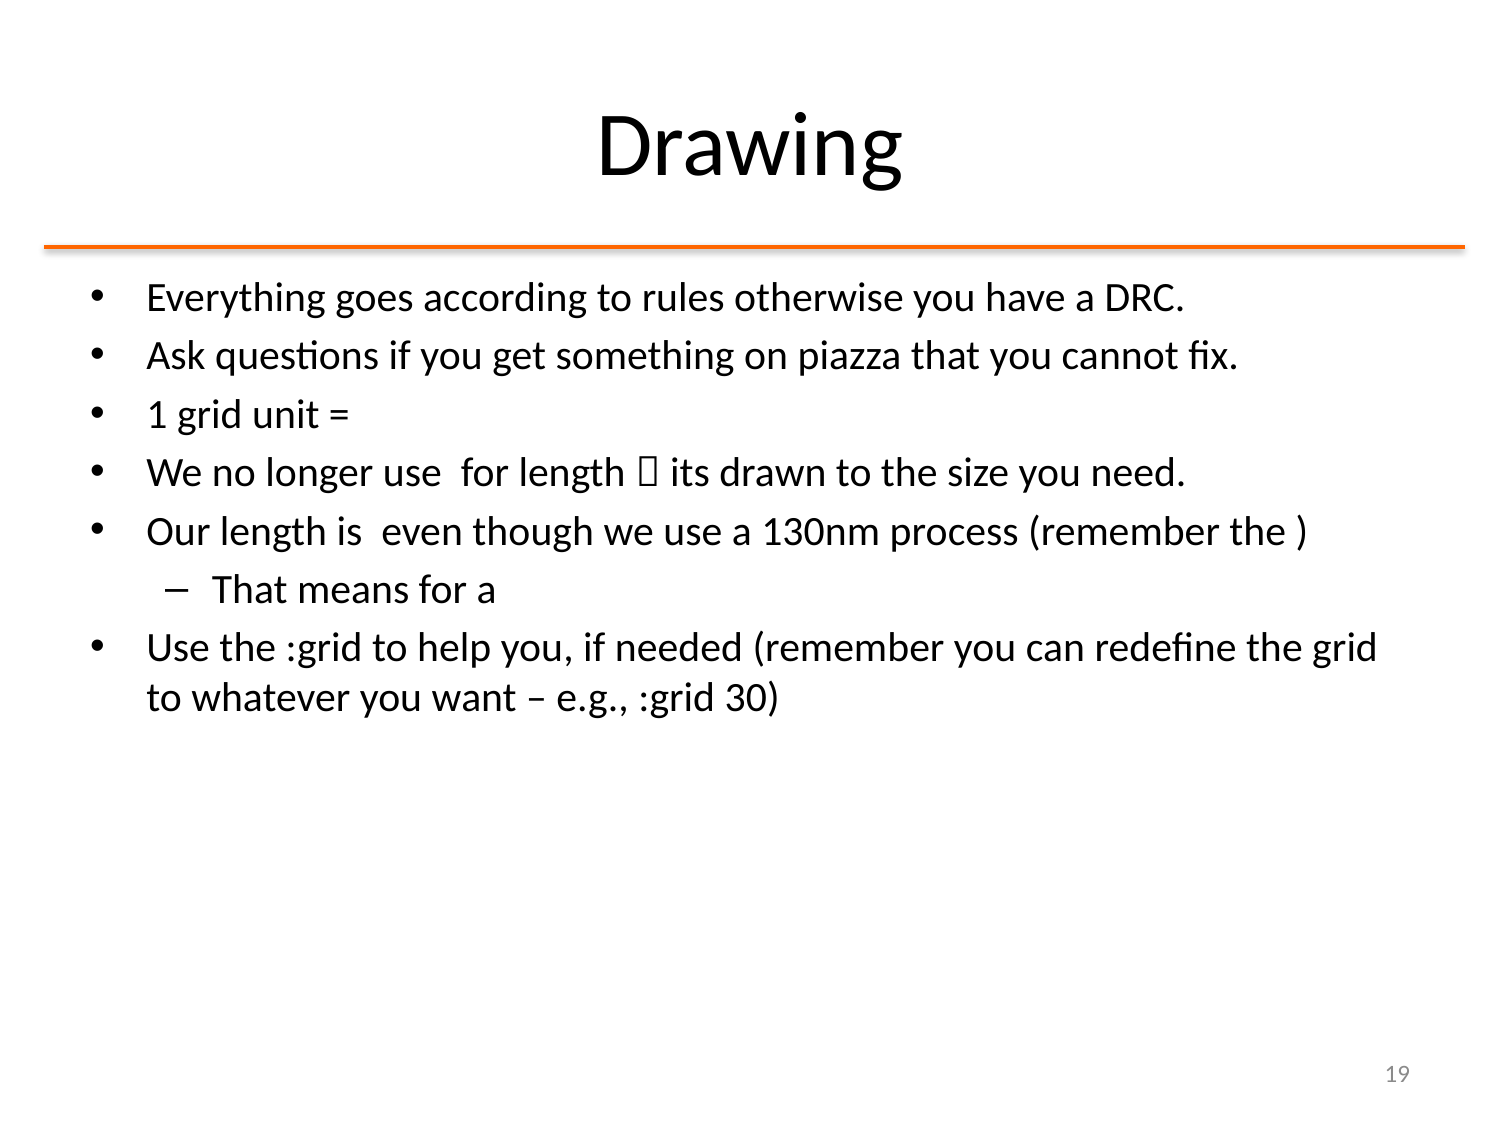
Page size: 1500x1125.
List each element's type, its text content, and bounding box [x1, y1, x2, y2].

title Drawing [75, 45, 1425, 233]
slide_number 19 [1074, 1042, 1425, 1103]
